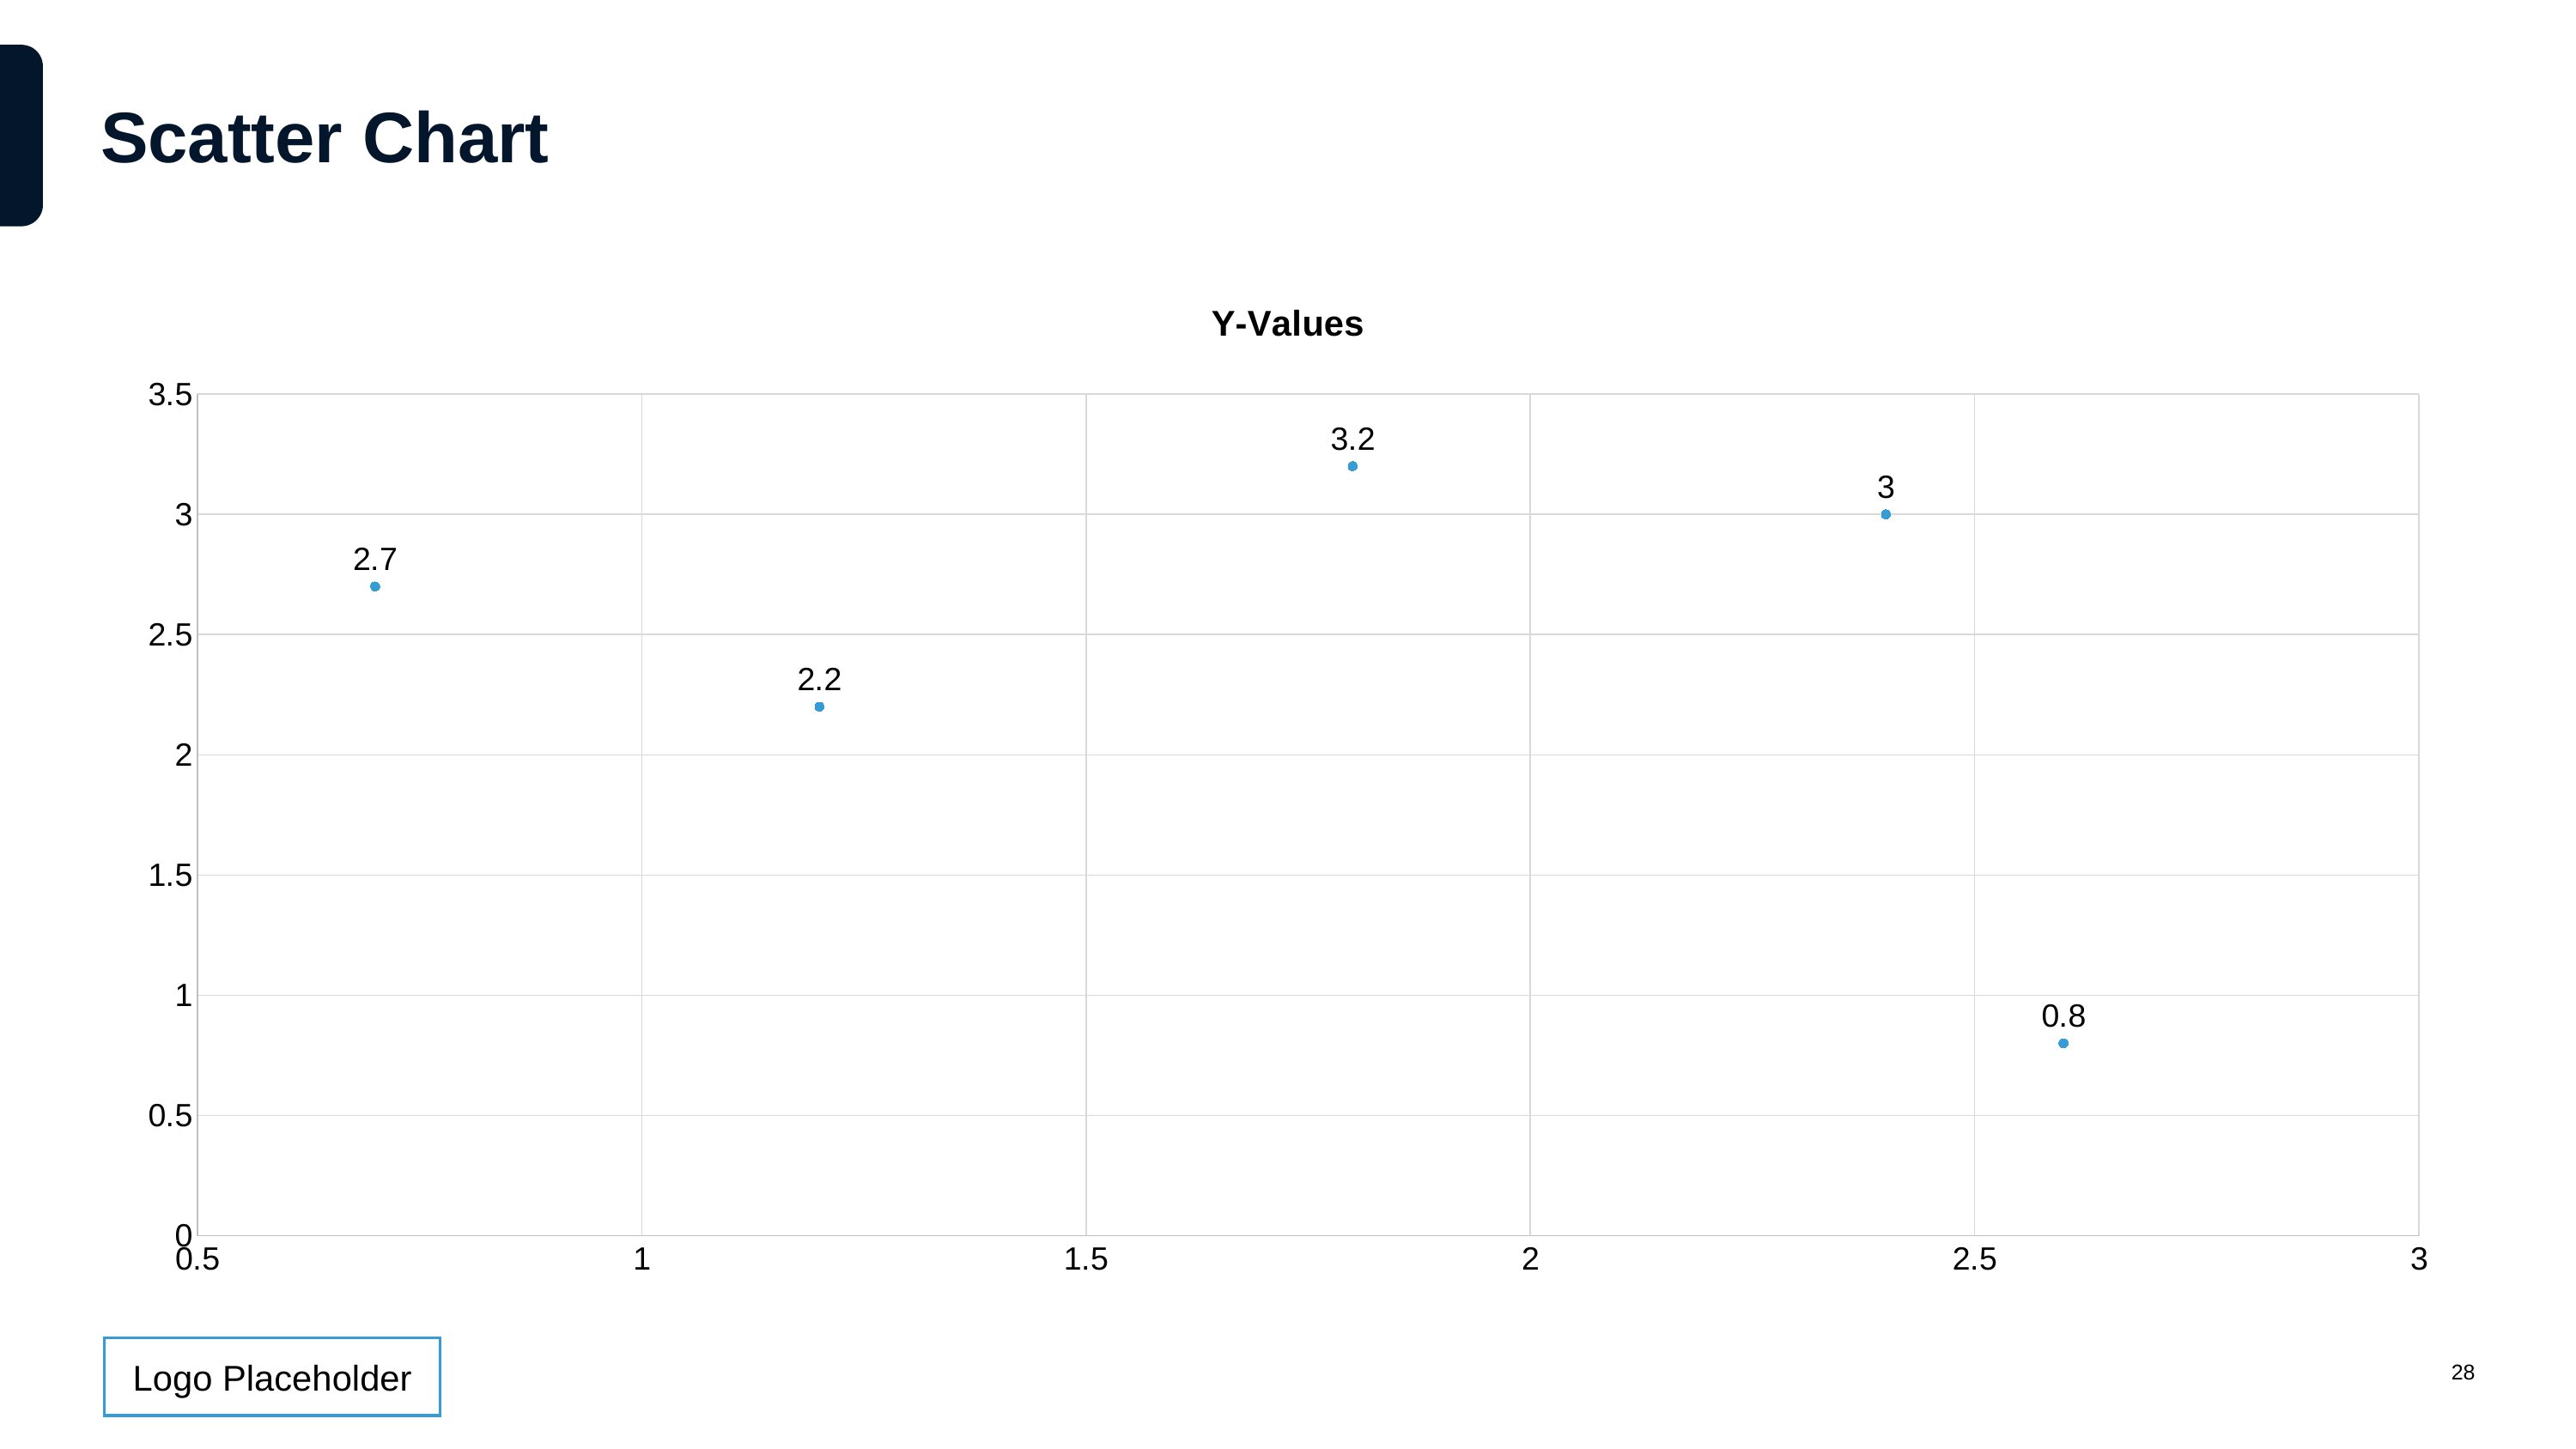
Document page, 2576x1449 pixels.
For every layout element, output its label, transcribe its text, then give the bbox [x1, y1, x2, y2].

slide_number 28 [2362, 1337, 2476, 1404]
chart [100, 265, 2476, 1299]
title Scatter Chart [100, 45, 2476, 223]
